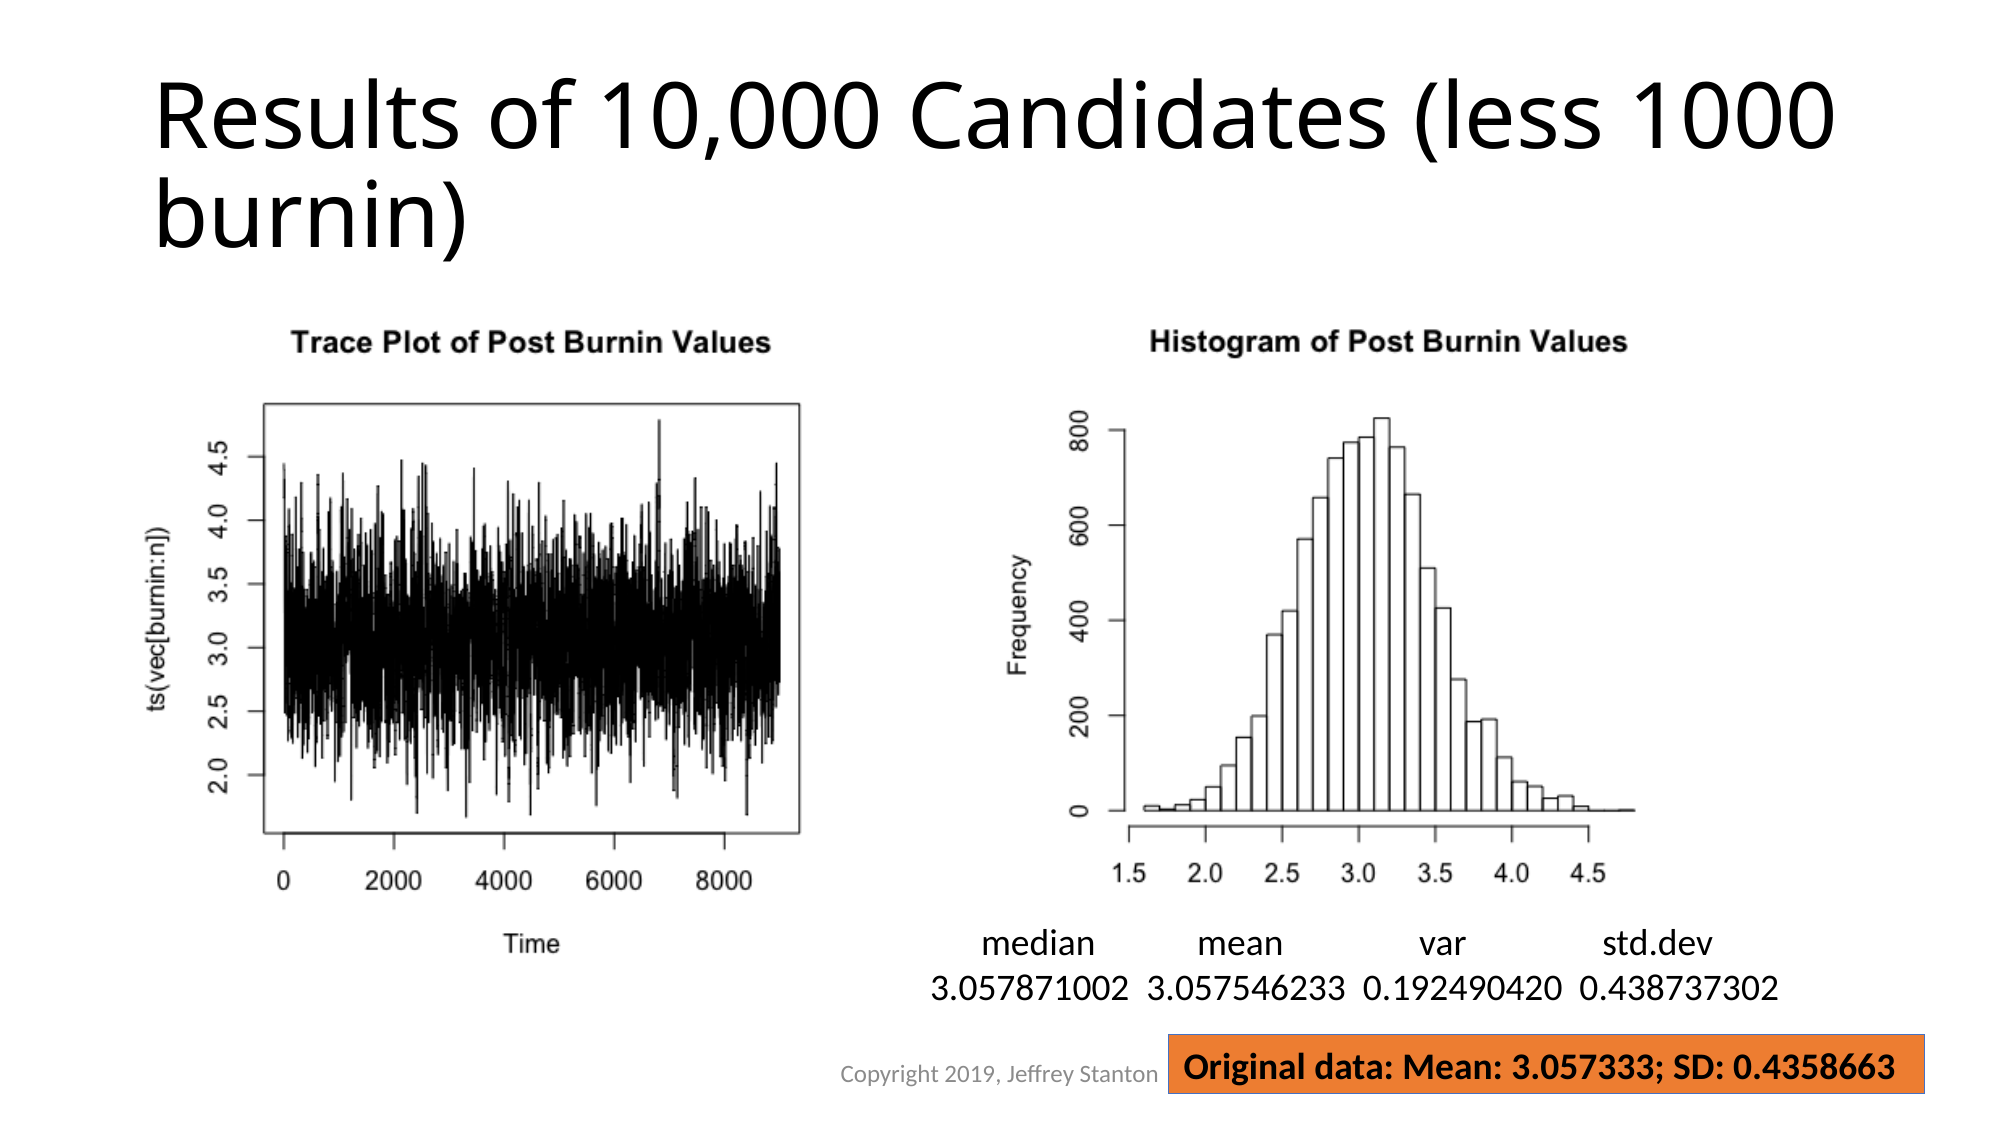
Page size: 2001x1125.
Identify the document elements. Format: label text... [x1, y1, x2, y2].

footer Copyright 2019, Jeffrey Stanton [662, 1042, 1338, 1103]
title Results of 10,000 Candidates (less 1000 burnin) [137, 59, 1925, 278]
picture [999, 277, 1719, 983]
text_box median mean var std.dev 3.057871002 3.057546233 0.192490420 0.438737302 [906, 910, 1812, 1016]
text_box Original data: Mean: 3.057333; SD: 0.4358663 [1168, 1034, 1925, 1094]
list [137, 277, 865, 992]
